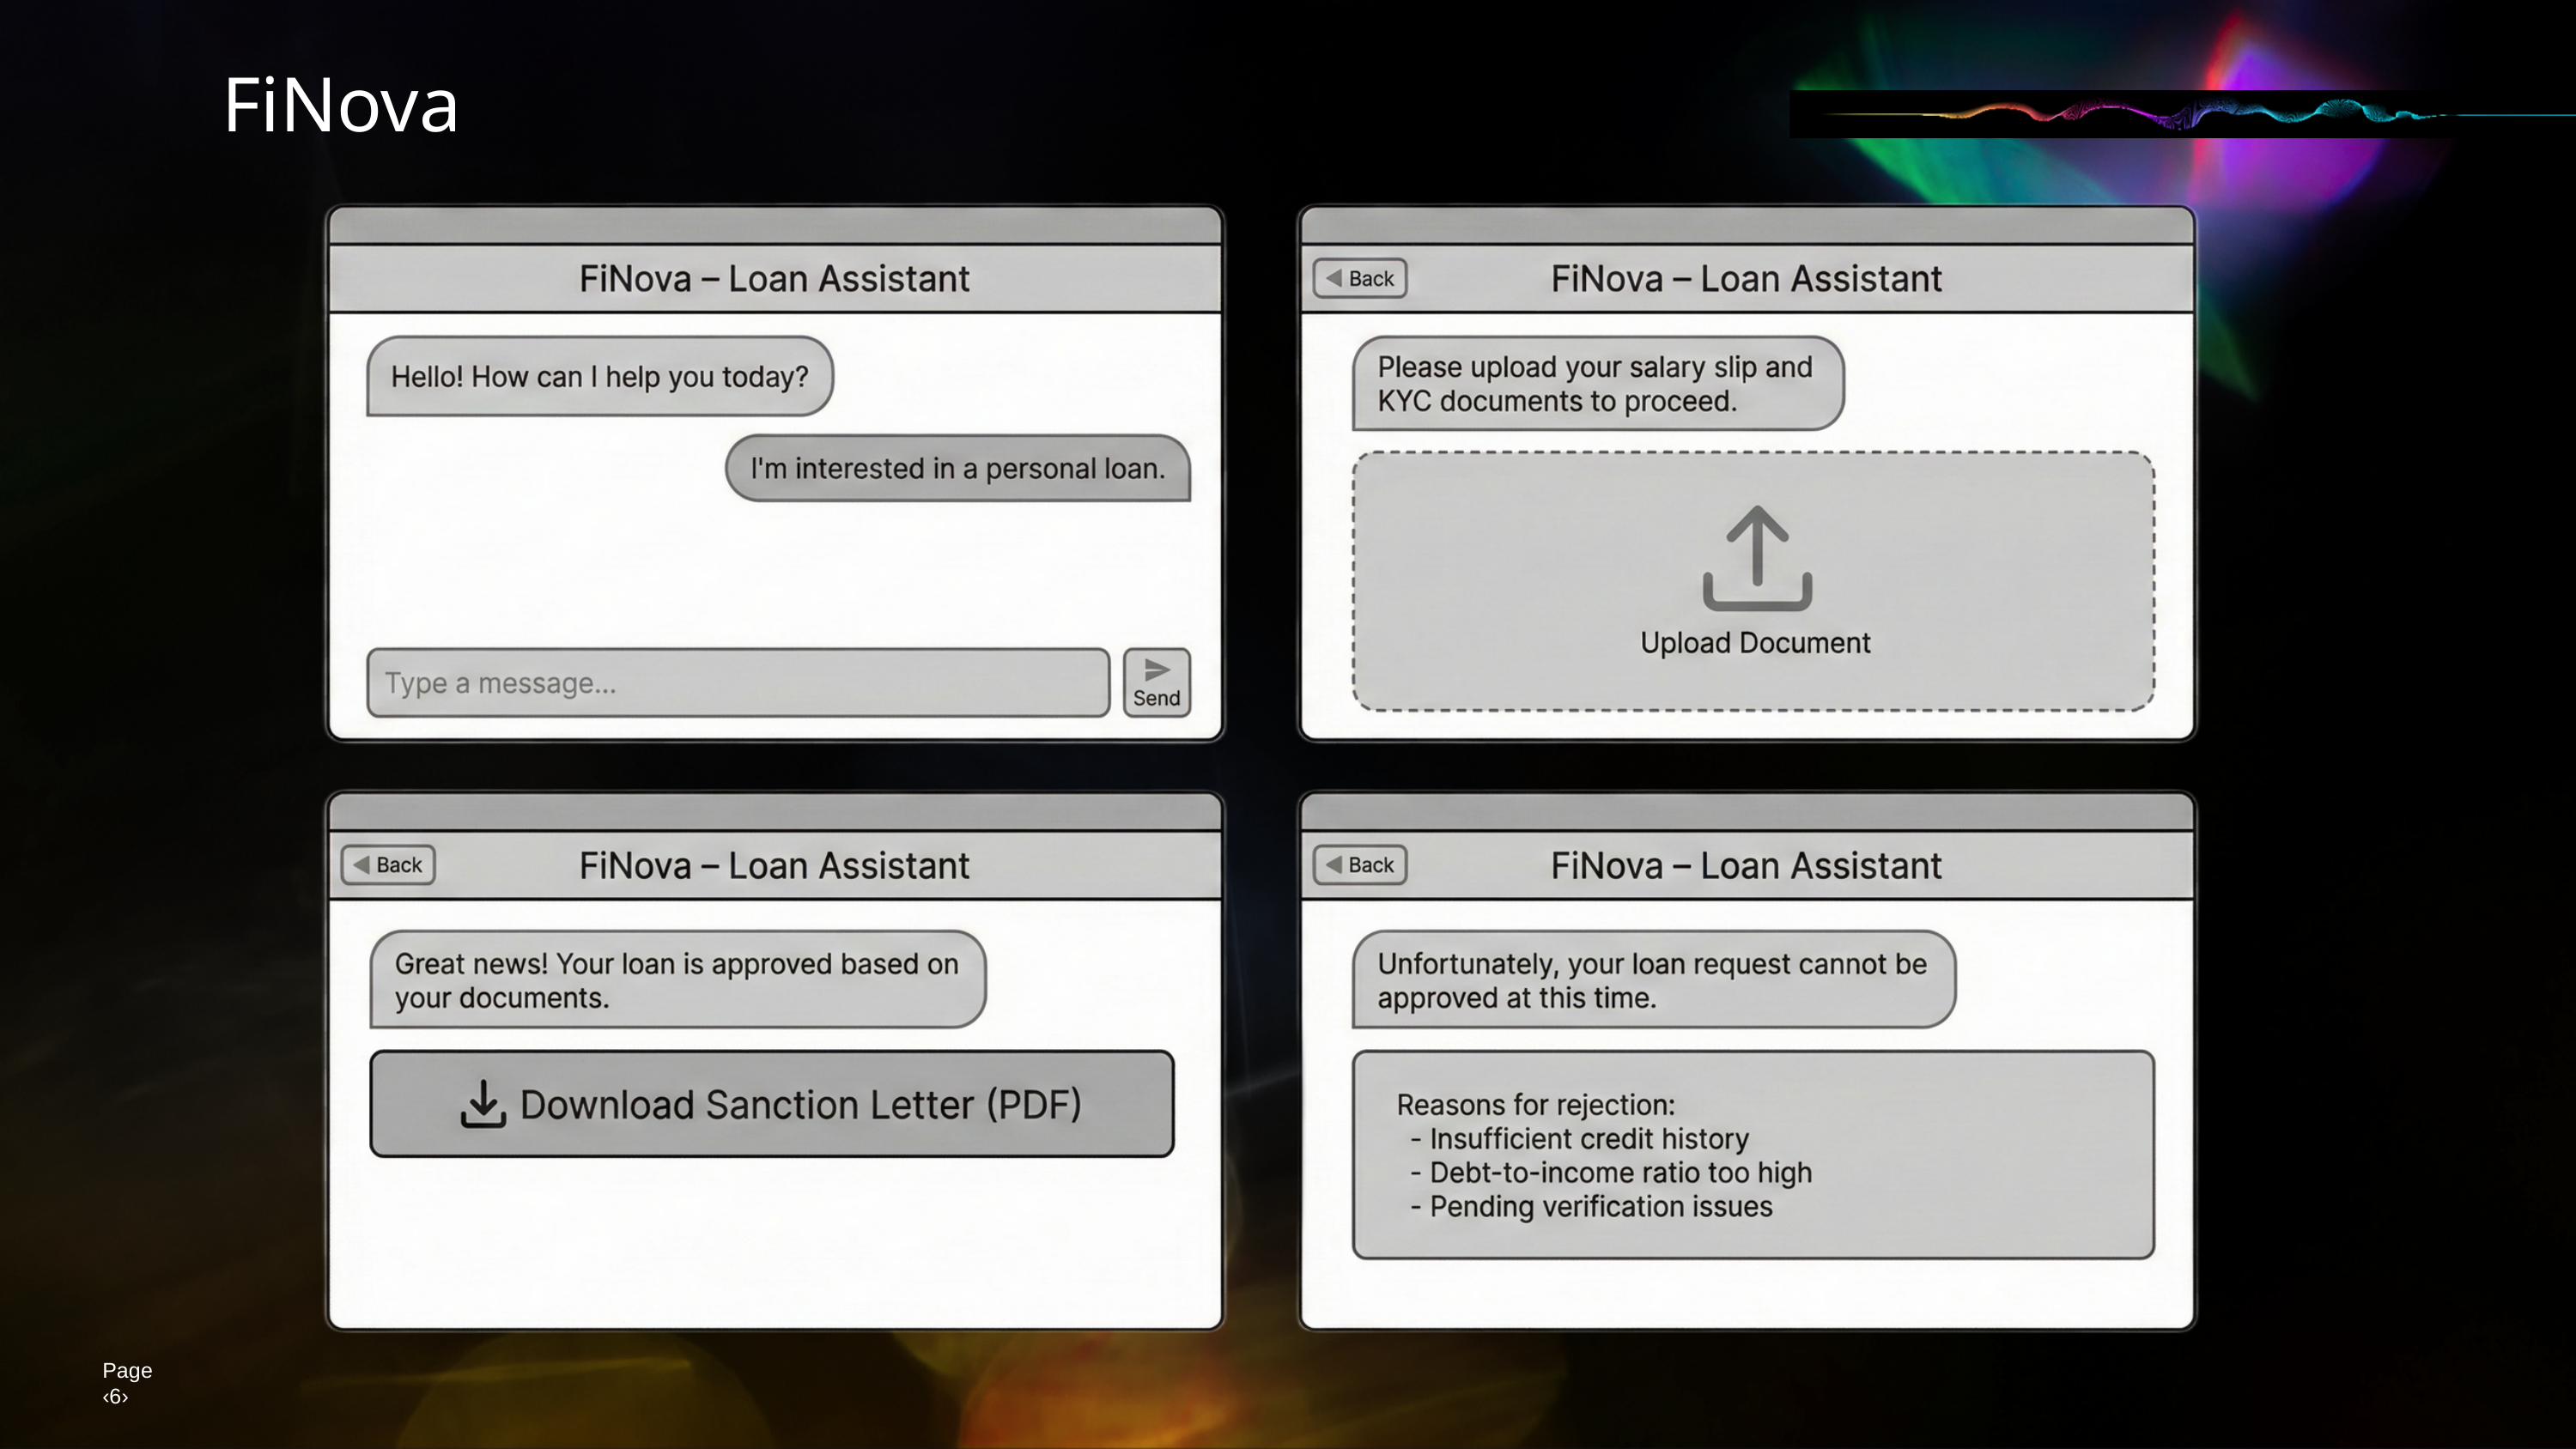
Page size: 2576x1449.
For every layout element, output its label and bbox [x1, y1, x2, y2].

text_box [0, 0, 2576, 1449]
text_box [1789, 90, 2576, 138]
